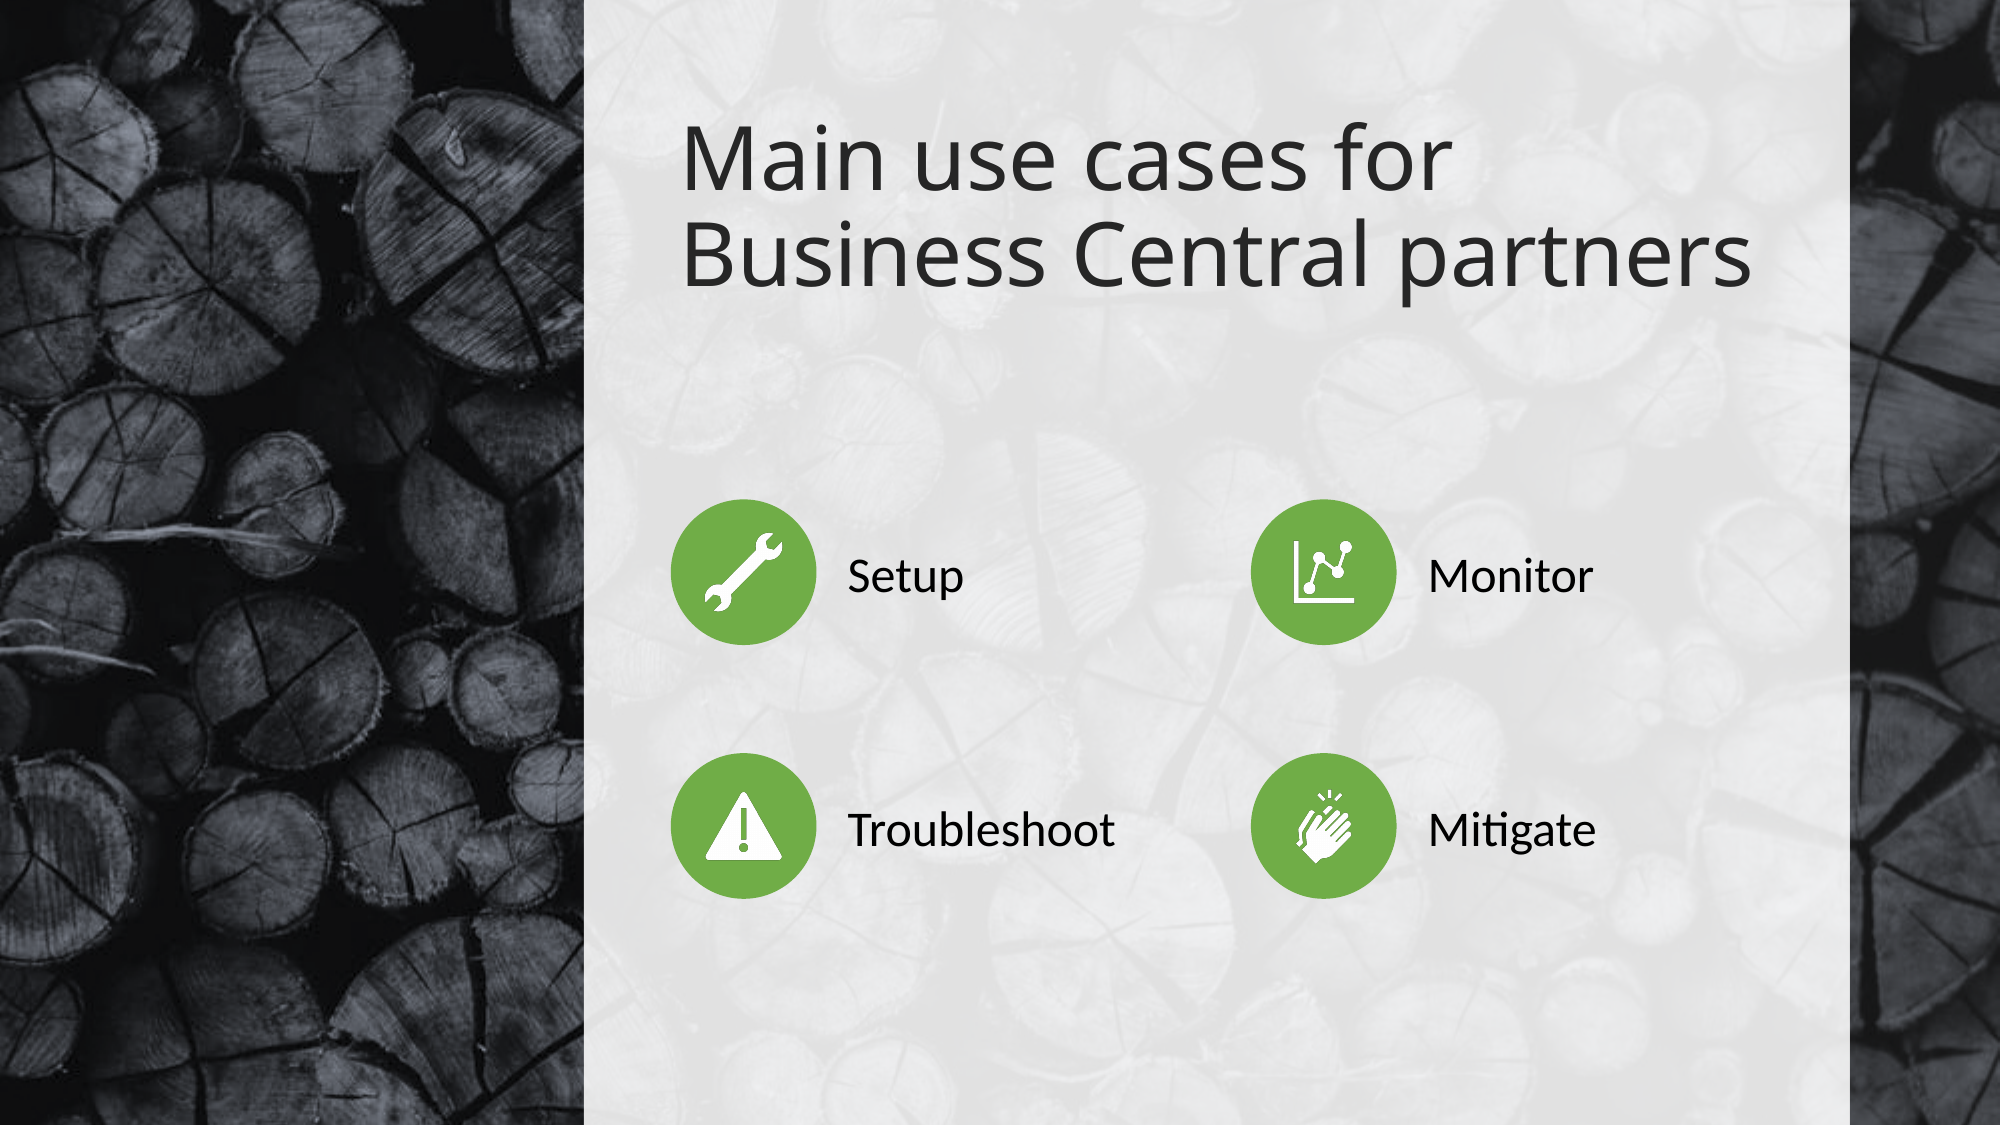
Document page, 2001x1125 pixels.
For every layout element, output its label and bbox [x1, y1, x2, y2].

list [664, 381, 1778, 1017]
picture [0, 0, 2000, 1125]
